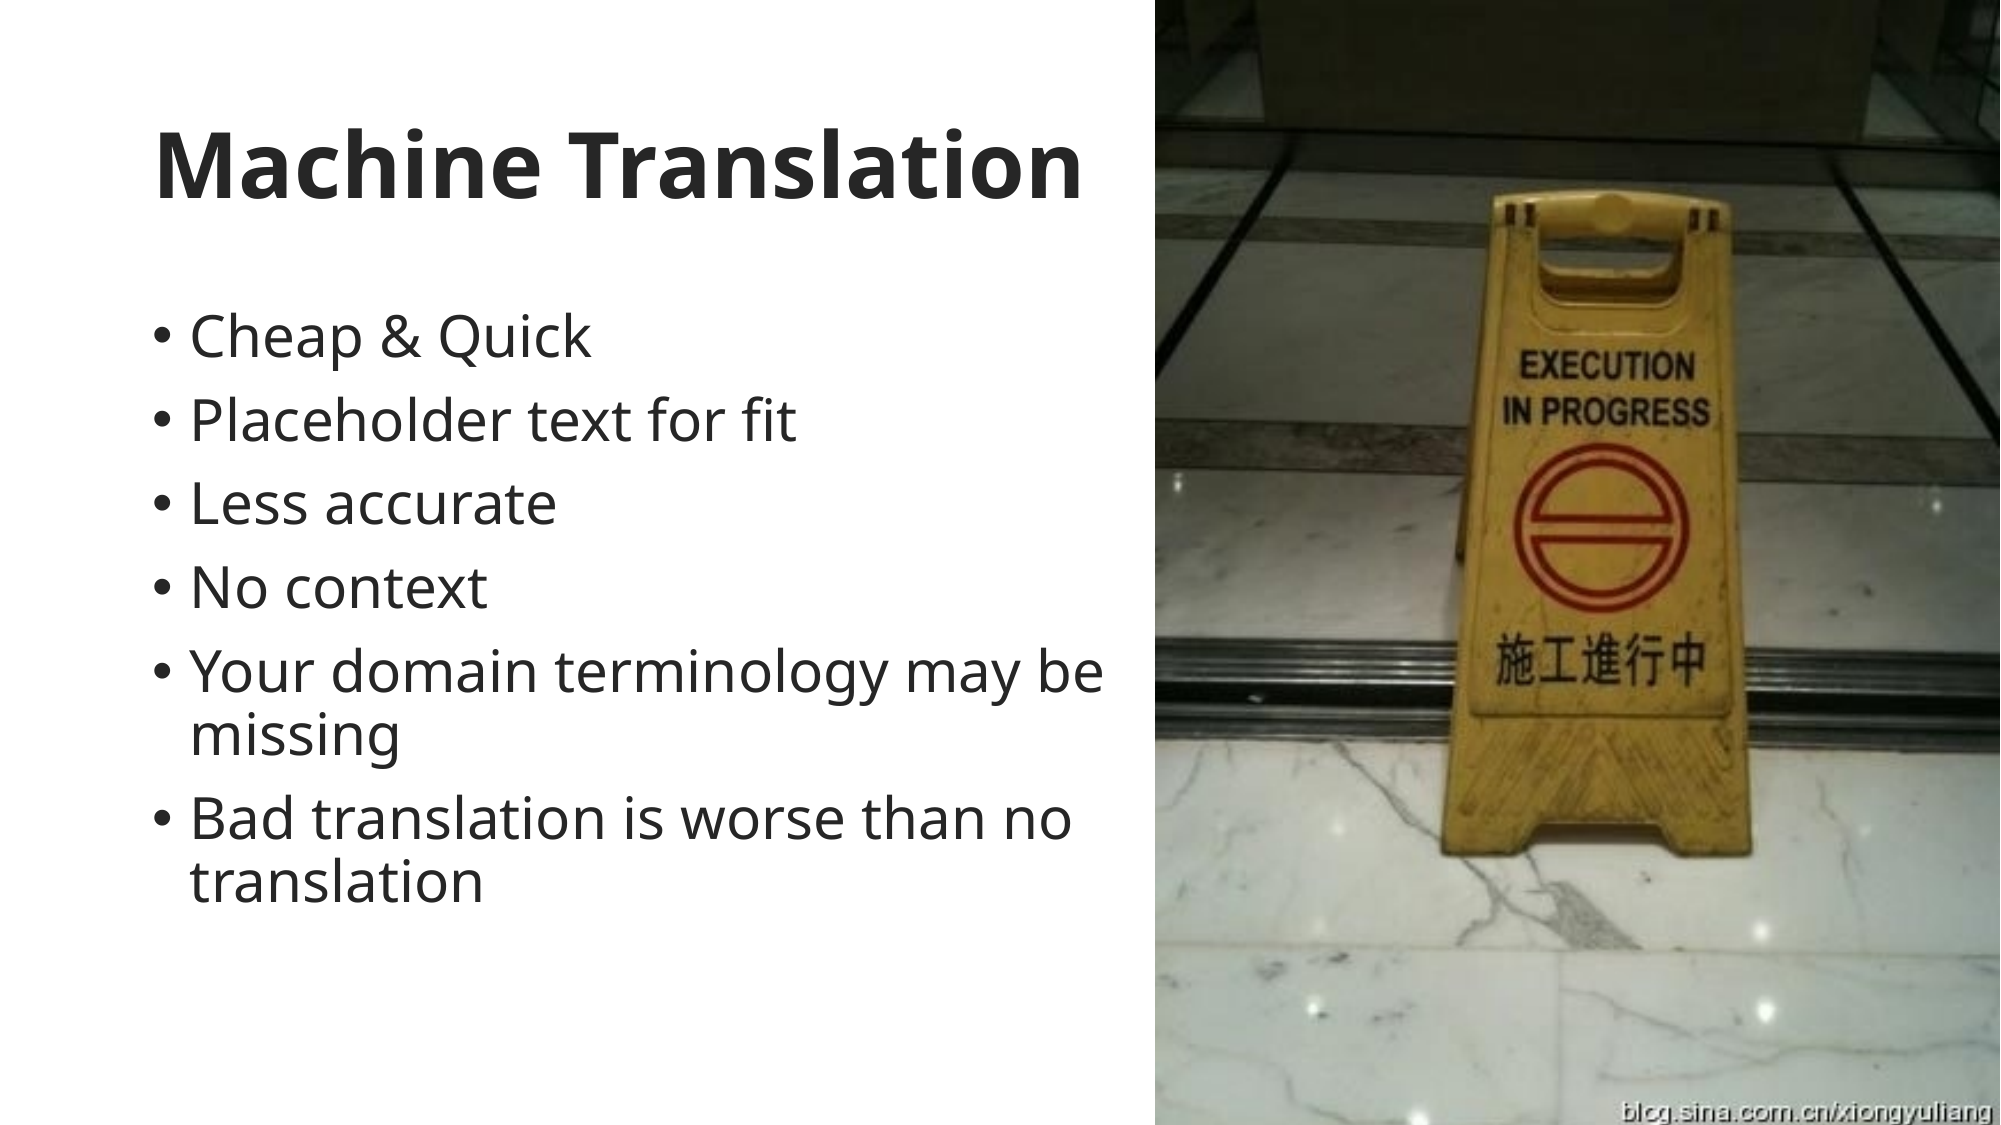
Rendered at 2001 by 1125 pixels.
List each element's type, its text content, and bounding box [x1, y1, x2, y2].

picture [1155, 0, 2000, 1125]
title Machine Translation [137, 59, 1155, 278]
list Cheap & Quick Placeholder text for fit Less accurate No context Your domain terminology may be missing Bad translation is worse than no translation [137, 299, 1155, 1014]
